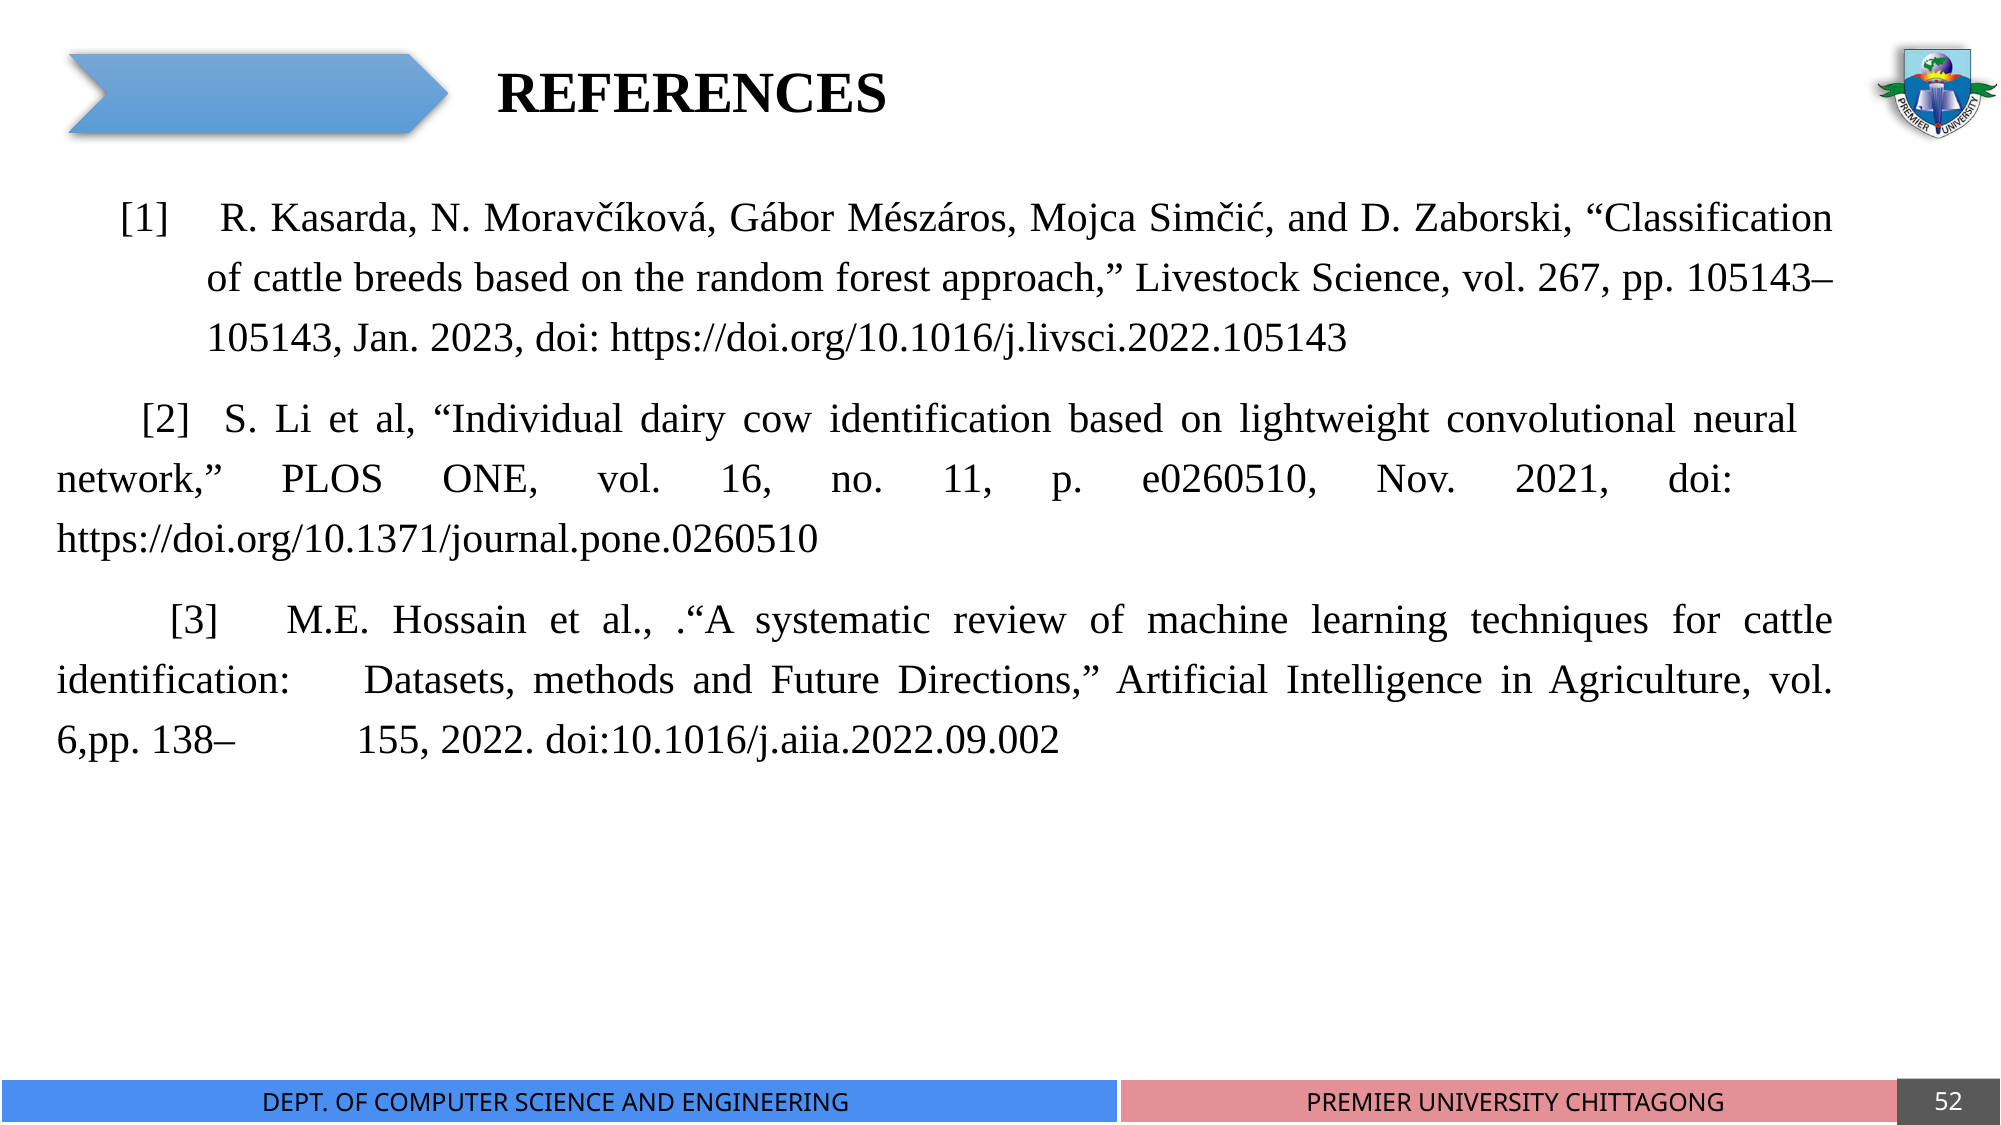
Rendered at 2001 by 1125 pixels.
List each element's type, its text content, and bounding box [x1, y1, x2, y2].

list REFERENCES [482, 54, 1805, 144]
list [1] R. Kasarda, N. Moravčíková, Gábor Mészáros, Mojca Simčić, and D. Zaborski, “Classification of cattle breeds based on the random forest approach,” Livestock Science, vol. 267, pp. 105143– 105143, Jan. 2023, doi: https://doi.org/10.1016/j.livsci.2022.105143 [2] S. Li et al, “Individual dairy cow identification based on lightweight convolutional neural network,” PLOS ONE, vol. 16, no. 11, p. e0260510, Nov. 2021, doi: https://doi.org/10.1371/journal.pone.0260510 [3] M.E. Hossain et al., .“A systematic review of machine learning techniques for cattle identification: Datasets, methods and Future Directions,” Artificial Intelligence in Agriculture, vol. 6,pp. 138– 155, 2022. doi:10.1016/j.aiia.2022.09.002 [41, 172, 1850, 1051]
picture [1875, 41, 2000, 144]
